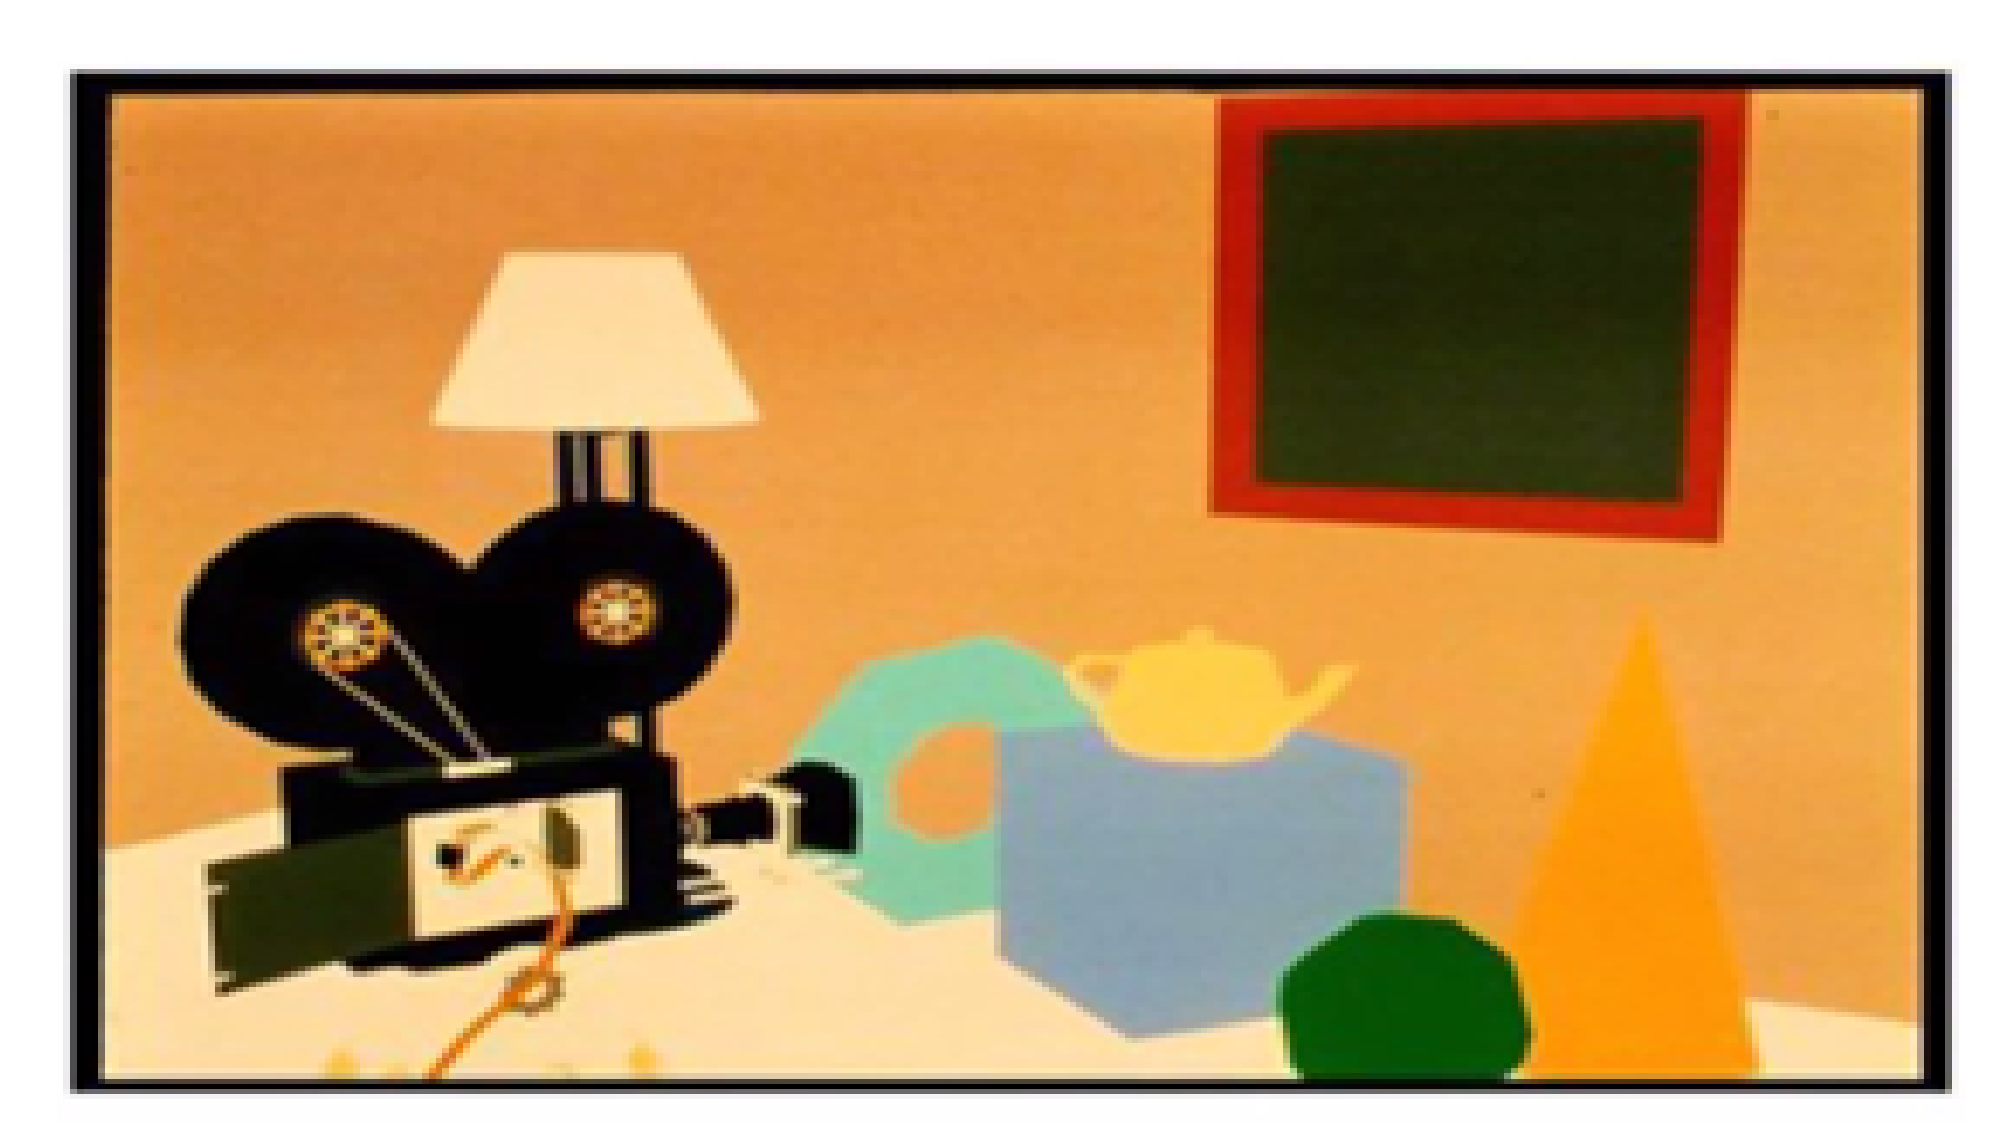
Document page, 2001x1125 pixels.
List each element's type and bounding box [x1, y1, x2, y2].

list [57, 59, 1966, 1125]
